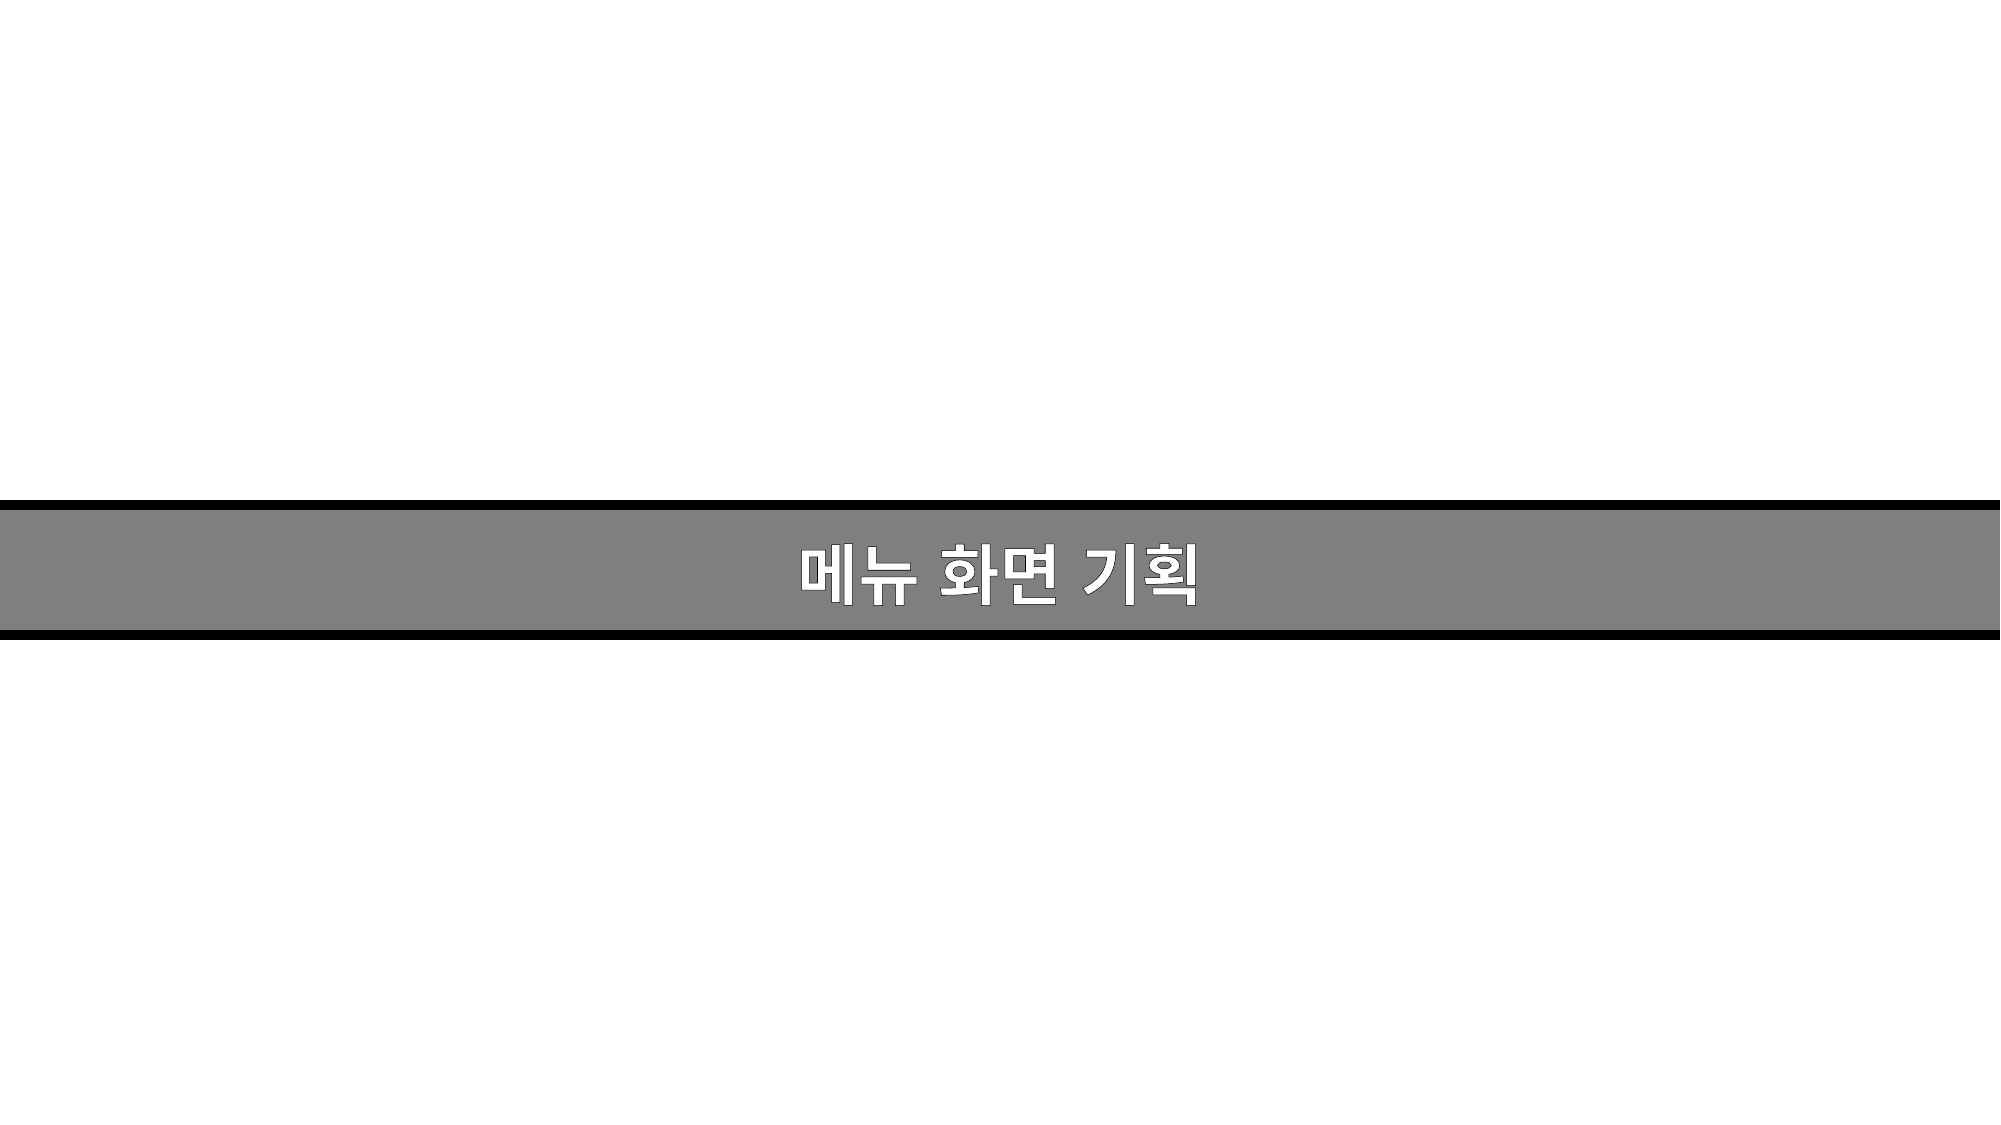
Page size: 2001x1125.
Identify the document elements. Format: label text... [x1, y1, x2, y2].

text_box 메뉴 화면 기획 [450, 525, 1550, 621]
text_box [0, 510, 2000, 630]
